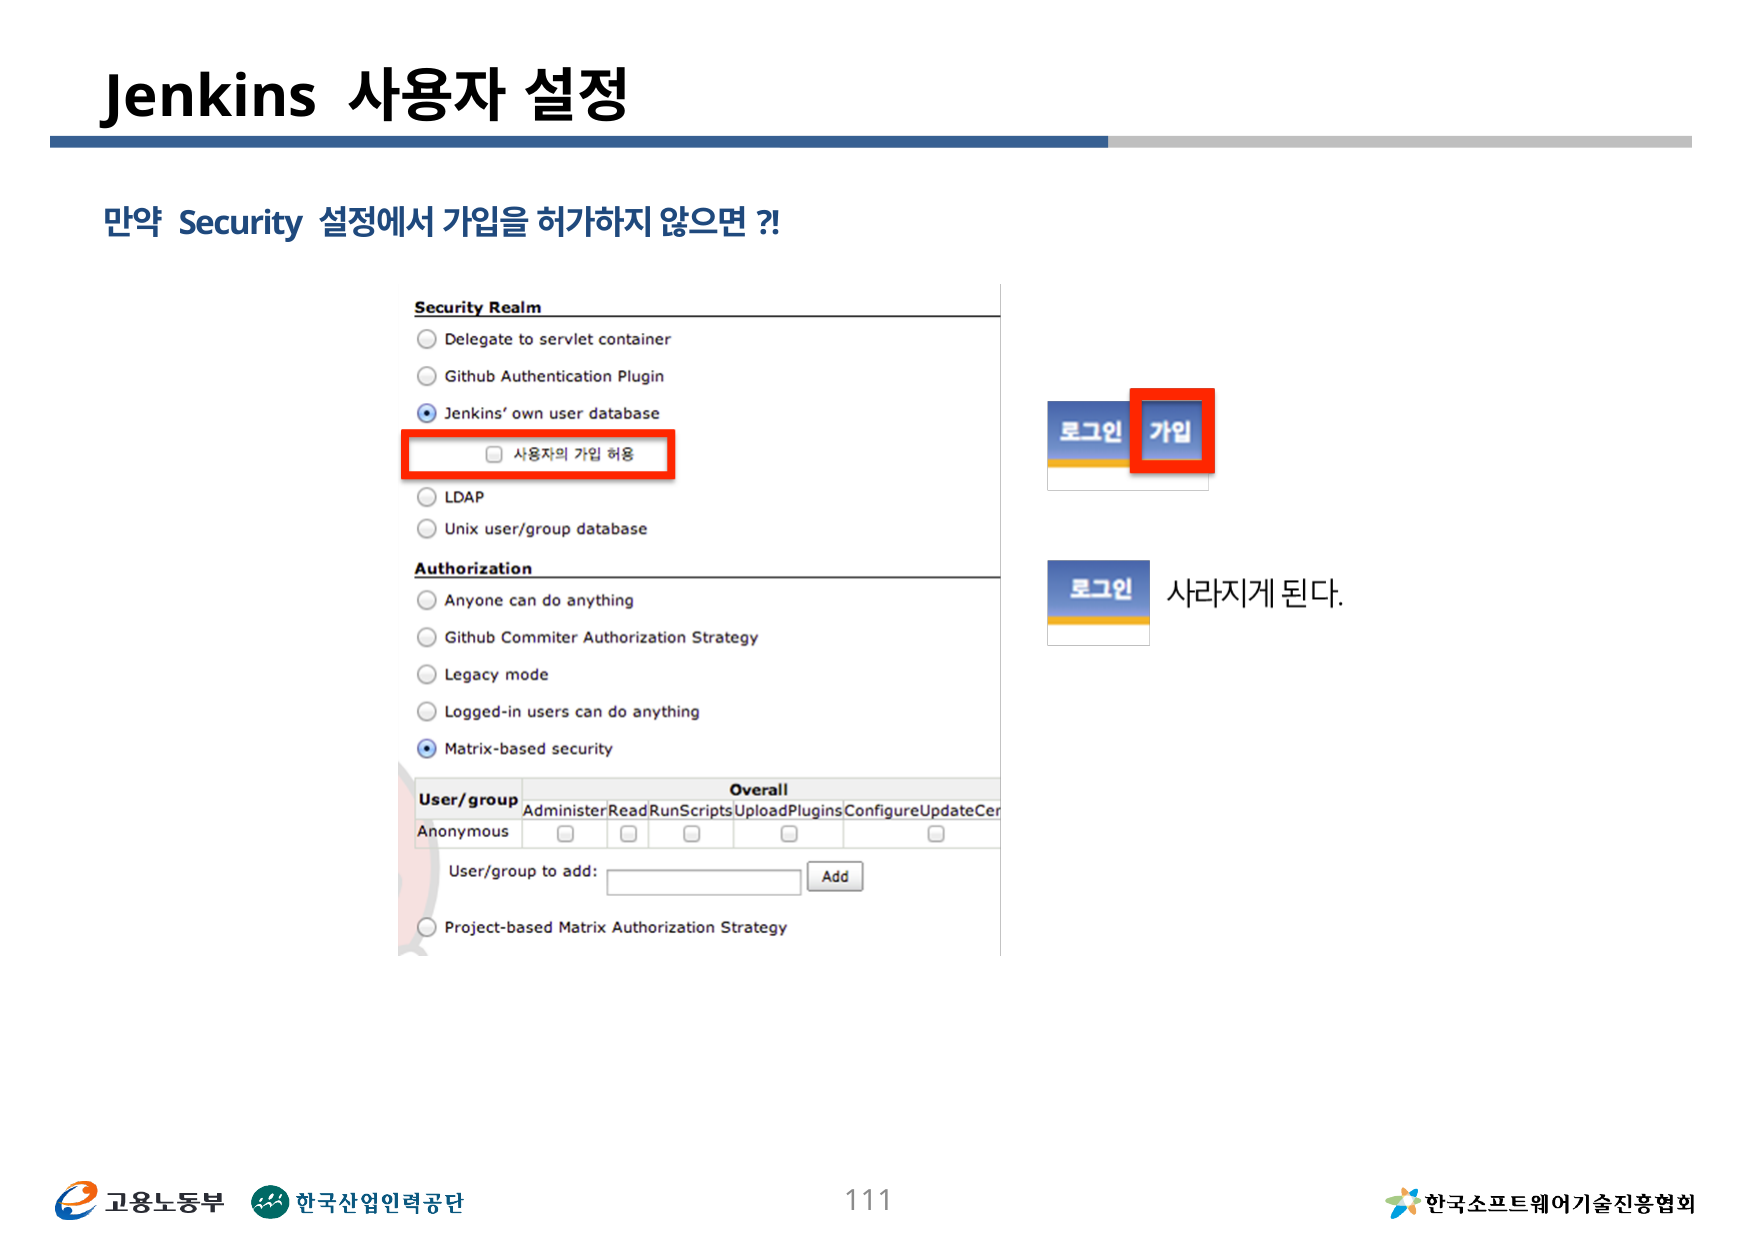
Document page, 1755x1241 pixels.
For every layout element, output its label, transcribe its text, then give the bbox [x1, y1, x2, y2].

text_box 만약 Security 설정에서 가입을 허가하지 않으면?! [101, 201, 818, 242]
picture [393, 284, 1361, 956]
title Jenkins 사용자 설정 [87, 49, 1667, 136]
picture [50, 1178, 228, 1223]
picture [251, 1185, 464, 1219]
picture [1385, 1187, 1694, 1219]
slide_number 111 [664, 1168, 1074, 1235]
